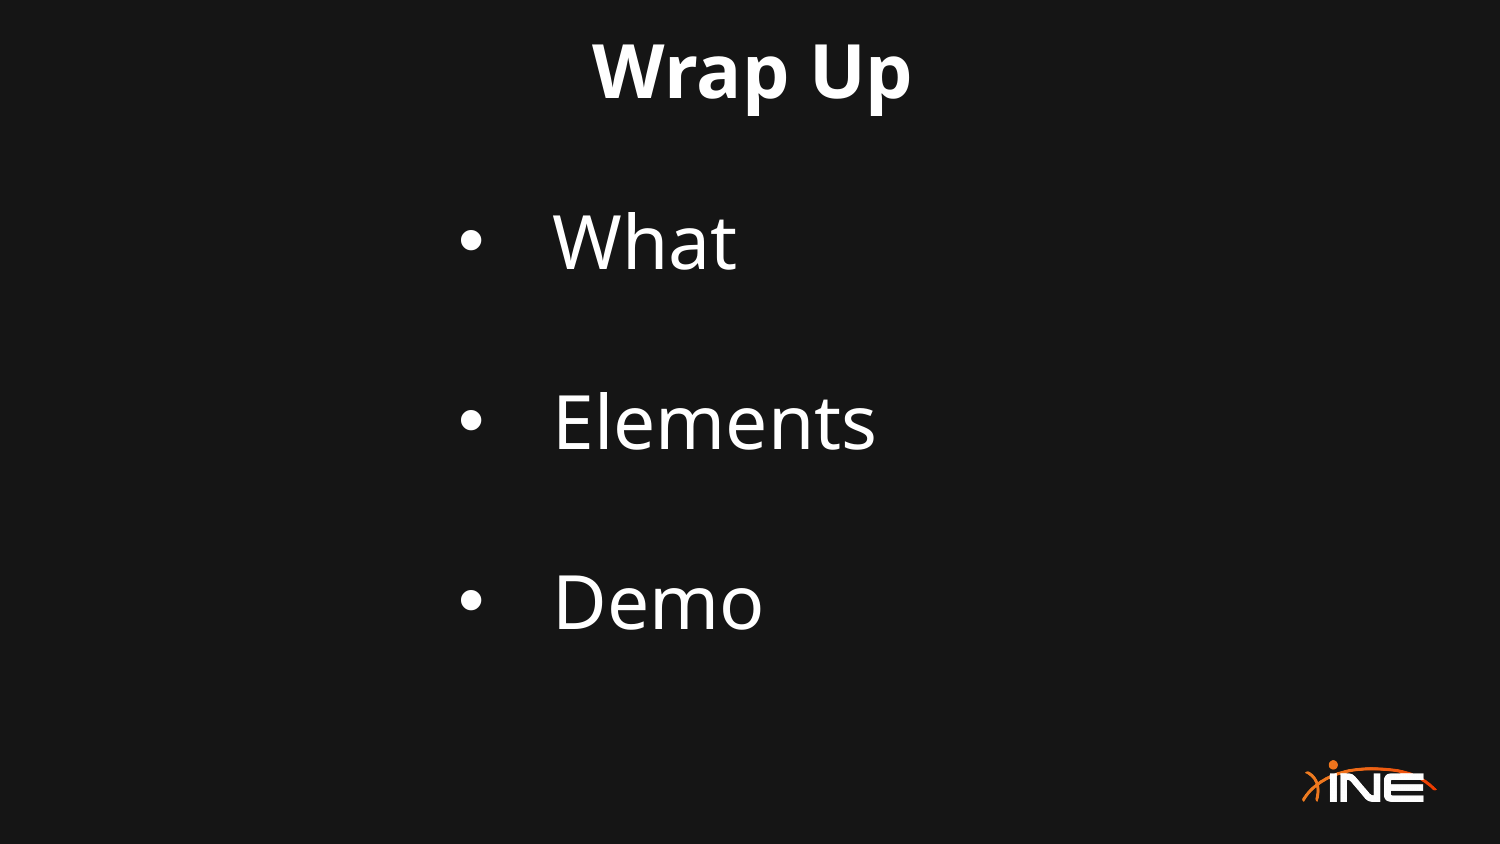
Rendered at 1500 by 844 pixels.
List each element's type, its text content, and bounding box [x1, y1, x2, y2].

text_box What Elements Demo [443, 179, 1063, 660]
title Wrap Up [3, 0, 1500, 140]
picture [1302, 760, 1437, 802]
